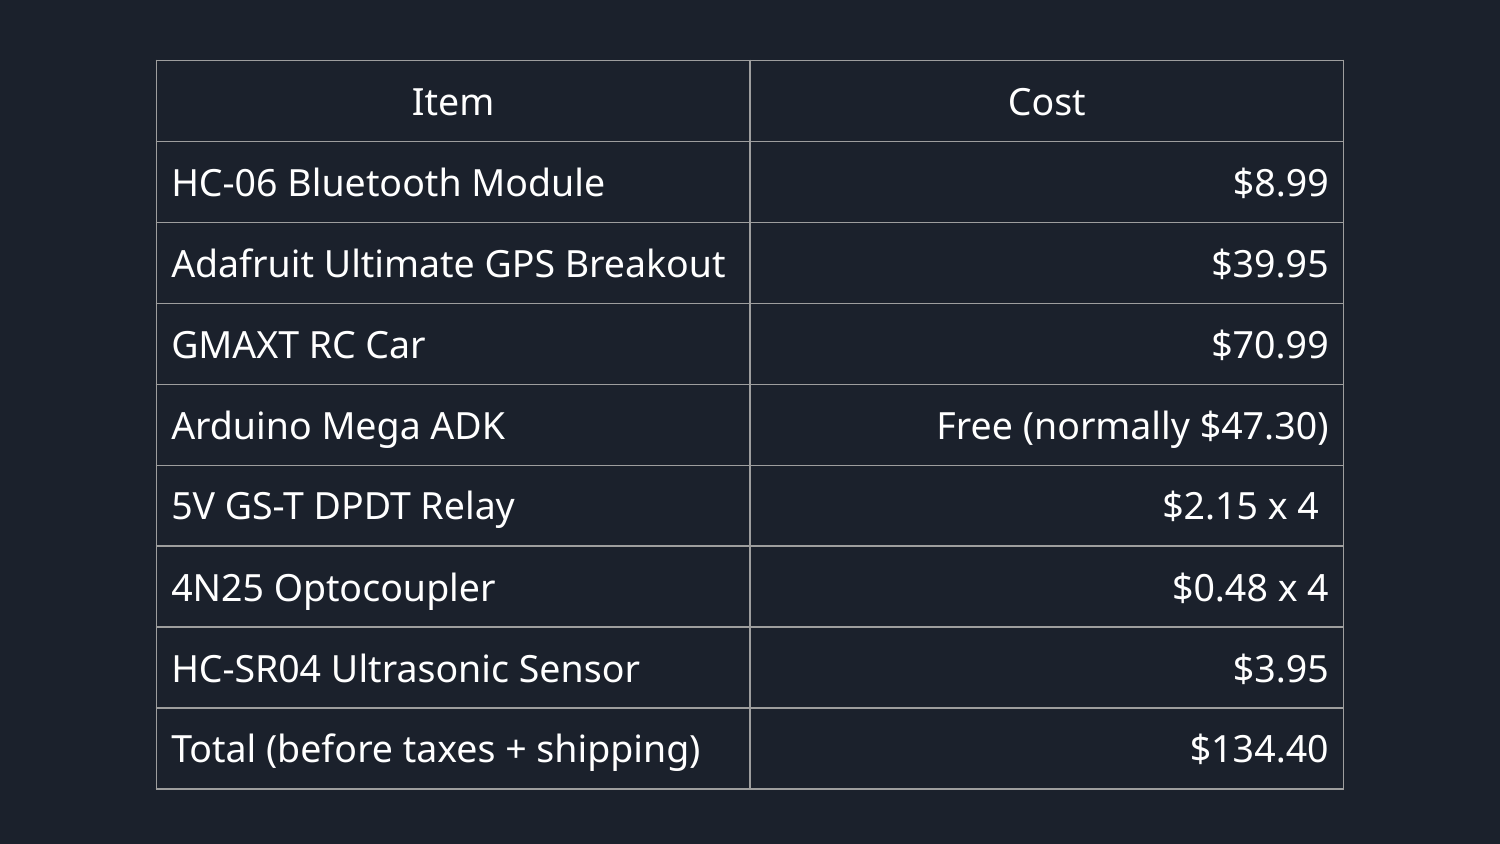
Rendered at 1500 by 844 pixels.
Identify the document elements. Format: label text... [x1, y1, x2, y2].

table_header Cost [751, 61, 1343, 141]
table_cell $2.15 x 4 [751, 466, 1343, 545]
table_cell $134.40 [751, 709, 1343, 788]
table_cell $70.99 [751, 304, 1343, 384]
table_cell Arduino Mega ADK [157, 385, 749, 465]
table_cell HC-SR04 Ultrasonic Sensor [157, 628, 749, 707]
table_cell $8.99 [751, 142, 1343, 222]
table_cell HC-06 Bluetooth Module [157, 142, 749, 222]
table_cell $39.95 [751, 223, 1343, 303]
table_cell Adafruit Ultimate GPS Breakout [157, 223, 749, 303]
table_cell 4N25 Optocoupler [157, 547, 749, 626]
table_header Item [157, 61, 749, 141]
table_cell $0.48 x 4 [751, 547, 1343, 626]
table_cell 5V GS-T DPDT Relay [157, 466, 749, 545]
table_cell Total (before taxes + shipping) [157, 709, 749, 788]
table_cell $3.95 [751, 628, 1343, 707]
table_cell Free (normally $47.30) [751, 385, 1343, 465]
table_cell GMAXT RC Car [157, 304, 749, 384]
